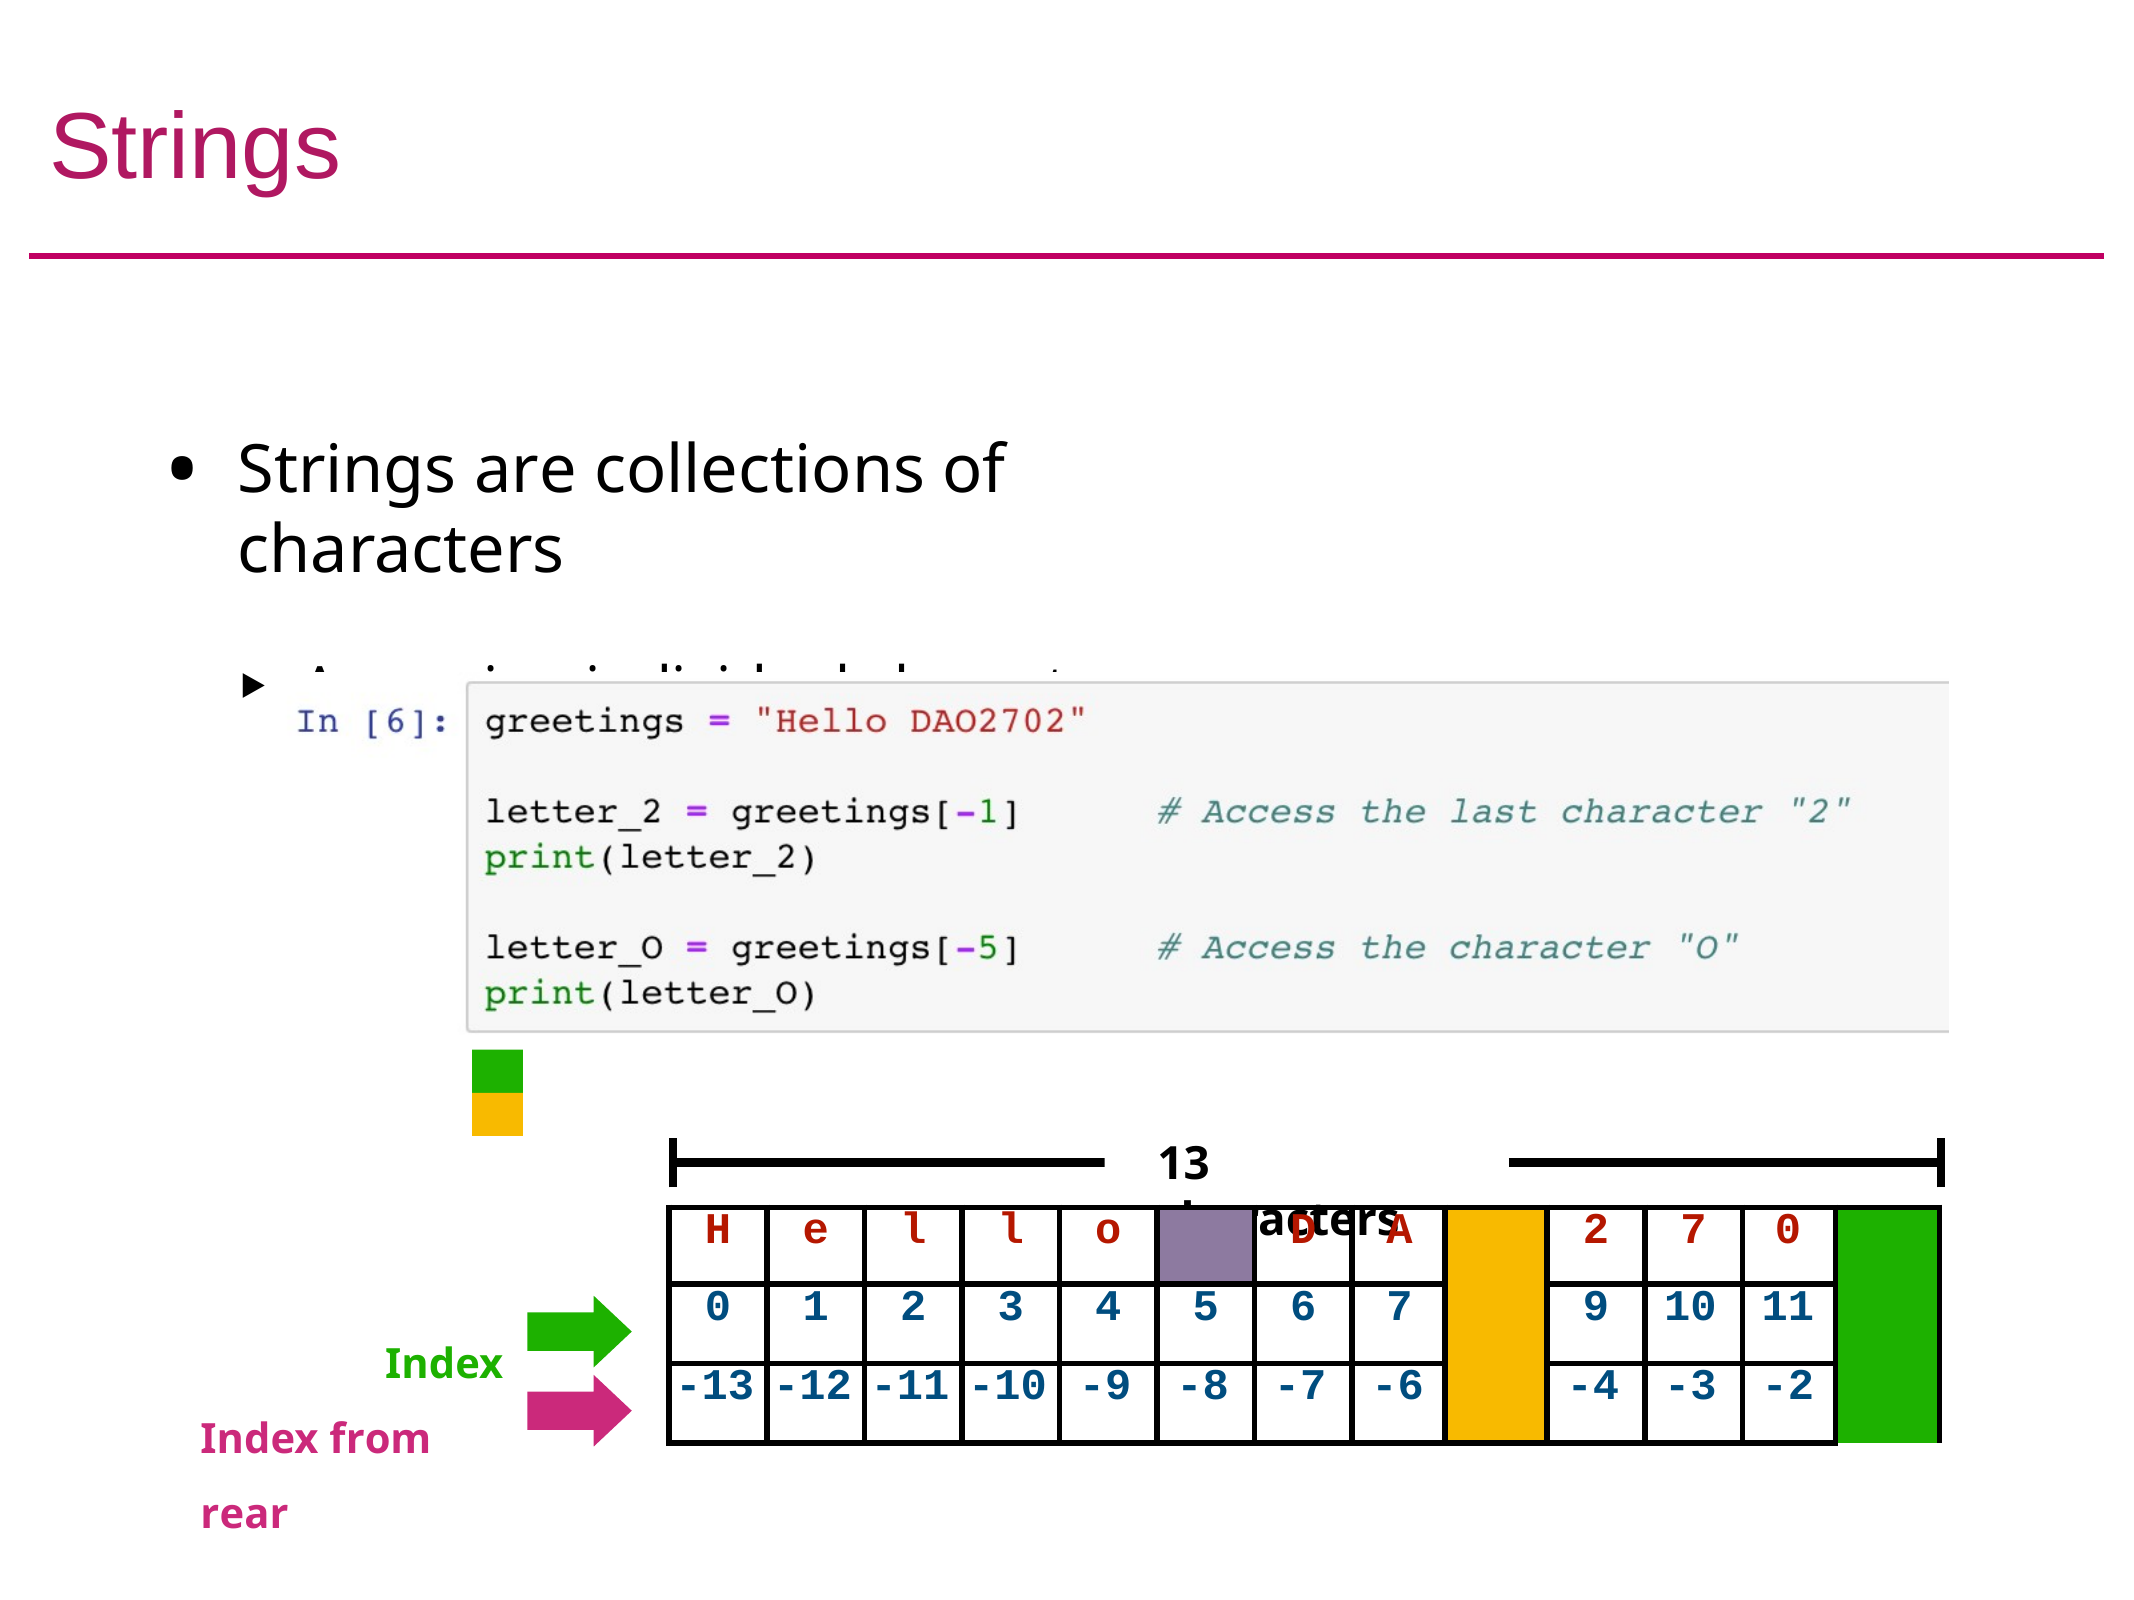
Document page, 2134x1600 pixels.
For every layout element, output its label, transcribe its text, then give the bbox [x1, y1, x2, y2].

table_header o [1062, 1210, 1154, 1281]
table_header A [1355, 1210, 1442, 1281]
table_cell -2 [1745, 1366, 1833, 1440]
table_cell -9 [1062, 1366, 1154, 1440]
text_box [527, 1295, 632, 1368]
text_box [472, 1092, 523, 1136]
text_box [472, 1049, 523, 1092]
table_header l [867, 1210, 959, 1281]
table_cell 6 [1257, 1287, 1349, 1361]
table_header 2 [1550, 1210, 1642, 1281]
table_cell 2 [867, 1287, 959, 1361]
table_cell -10 [965, 1366, 1057, 1440]
text_box Index Index from rear [198, 1311, 507, 1537]
table_cell -4 [1550, 1366, 1642, 1440]
table_cell 5 [1160, 1287, 1252, 1361]
table_cell 1 [770, 1287, 862, 1361]
text_box 13 characters [1155, 1134, 1459, 1205]
table_cell 4 [1062, 1287, 1154, 1361]
table_cell 9 [1550, 1287, 1642, 1361]
text_box [527, 1374, 632, 1447]
table_cell -6 [1355, 1366, 1442, 1440]
table_cell -12 [770, 1366, 862, 1440]
table_header [1838, 1210, 1937, 1443]
table_header [1160, 1210, 1252, 1281]
table_header 7 [1648, 1210, 1740, 1281]
table_cell 3 [965, 1287, 1057, 1361]
table_cell 0 [672, 1287, 764, 1361]
table_cell 11 [1745, 1287, 1833, 1361]
text_box [266, 672, 1949, 1169]
table_header 0 [1745, 1210, 1833, 1281]
table_cell -8 [1160, 1366, 1252, 1440]
text_box Strings are collections of characters Accessing individual characters [162, 426, 1309, 720]
table_cell -3 [1648, 1366, 1740, 1440]
table_header e [770, 1210, 862, 1281]
table_cell 7 [1355, 1287, 1442, 1361]
table_header [1448, 1210, 1544, 1440]
title Strings [49, 85, 2084, 353]
table_header D [1257, 1210, 1349, 1281]
table_cell -13 [672, 1366, 764, 1440]
table_cell -7 [1257, 1366, 1349, 1440]
table_header l [965, 1210, 1057, 1281]
table_header H [672, 1210, 764, 1281]
table_cell -11 [867, 1366, 959, 1440]
text_box [1104, 1120, 1509, 1193]
table_cell 10 [1648, 1287, 1740, 1361]
